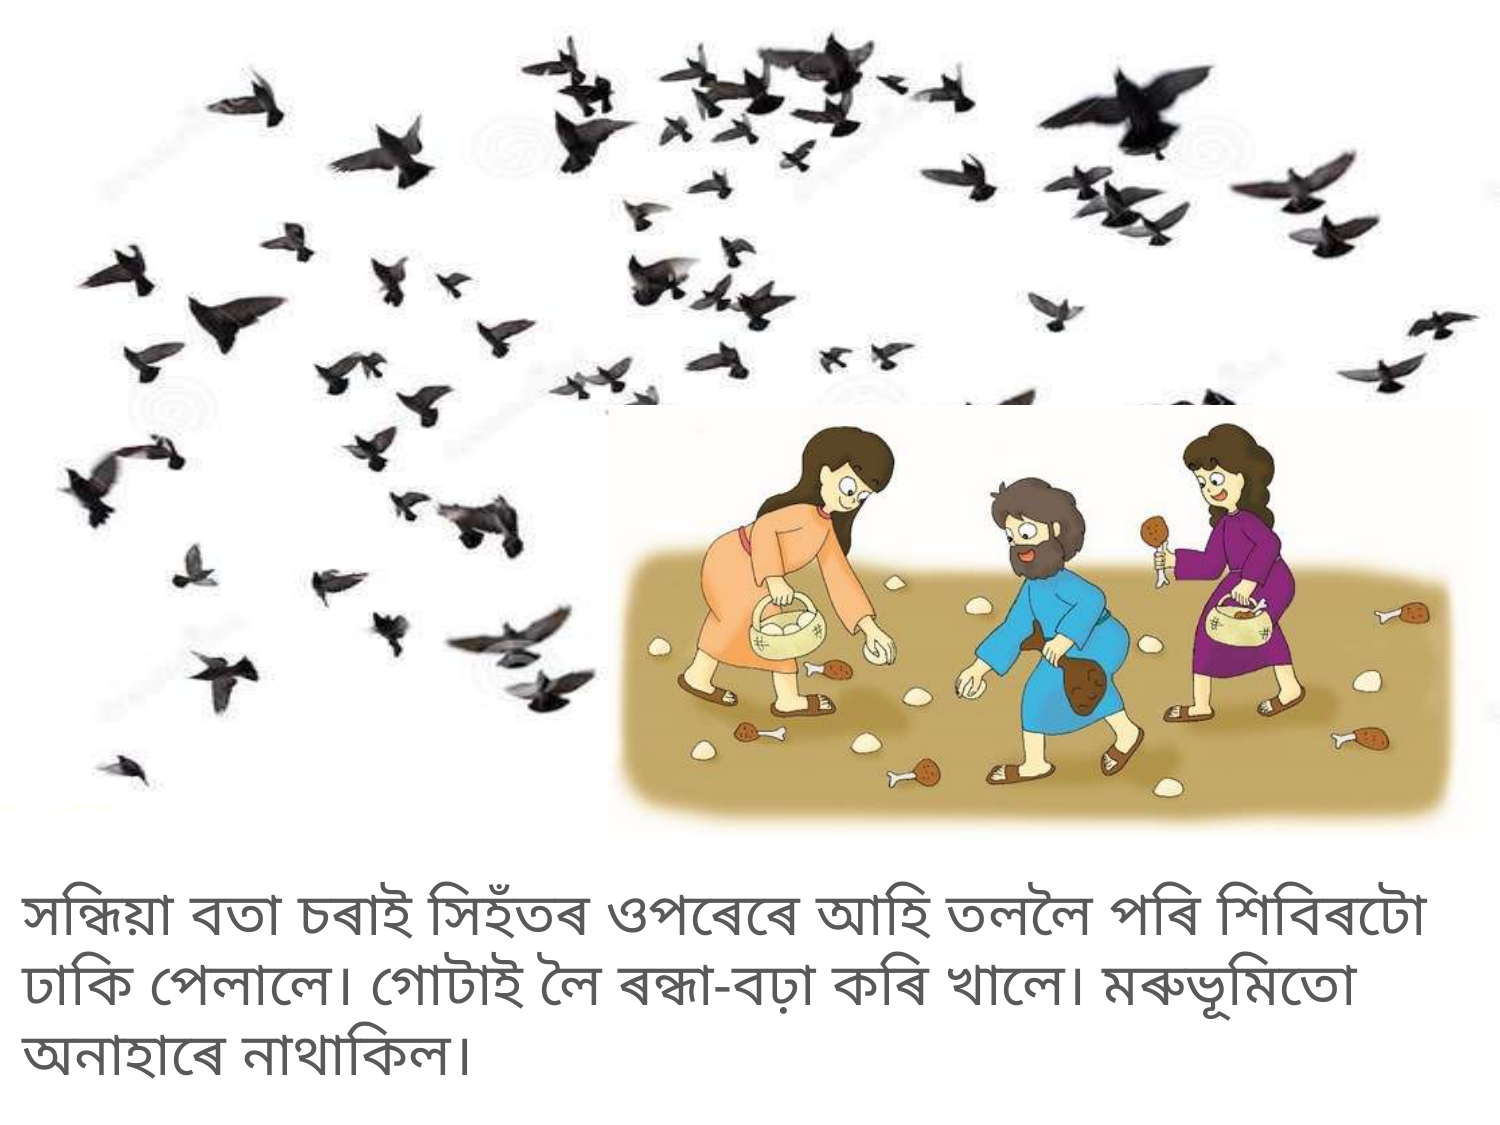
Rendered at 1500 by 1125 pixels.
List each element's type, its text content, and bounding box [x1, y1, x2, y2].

picture [0, 0, 1500, 837]
text_box সন্ধিয়া বতা চৰাই সিহঁতৰ ওপৰেৰে আহি তললৈ পৰি শিবিৰটো ঢাকি পেলালে। গোটাই লৈ ৰন্ধা-বঢ়া কৰি খালে। মৰুভূমিতো অনাহাৰে নাথাকিল। [7, 869, 1493, 1095]
